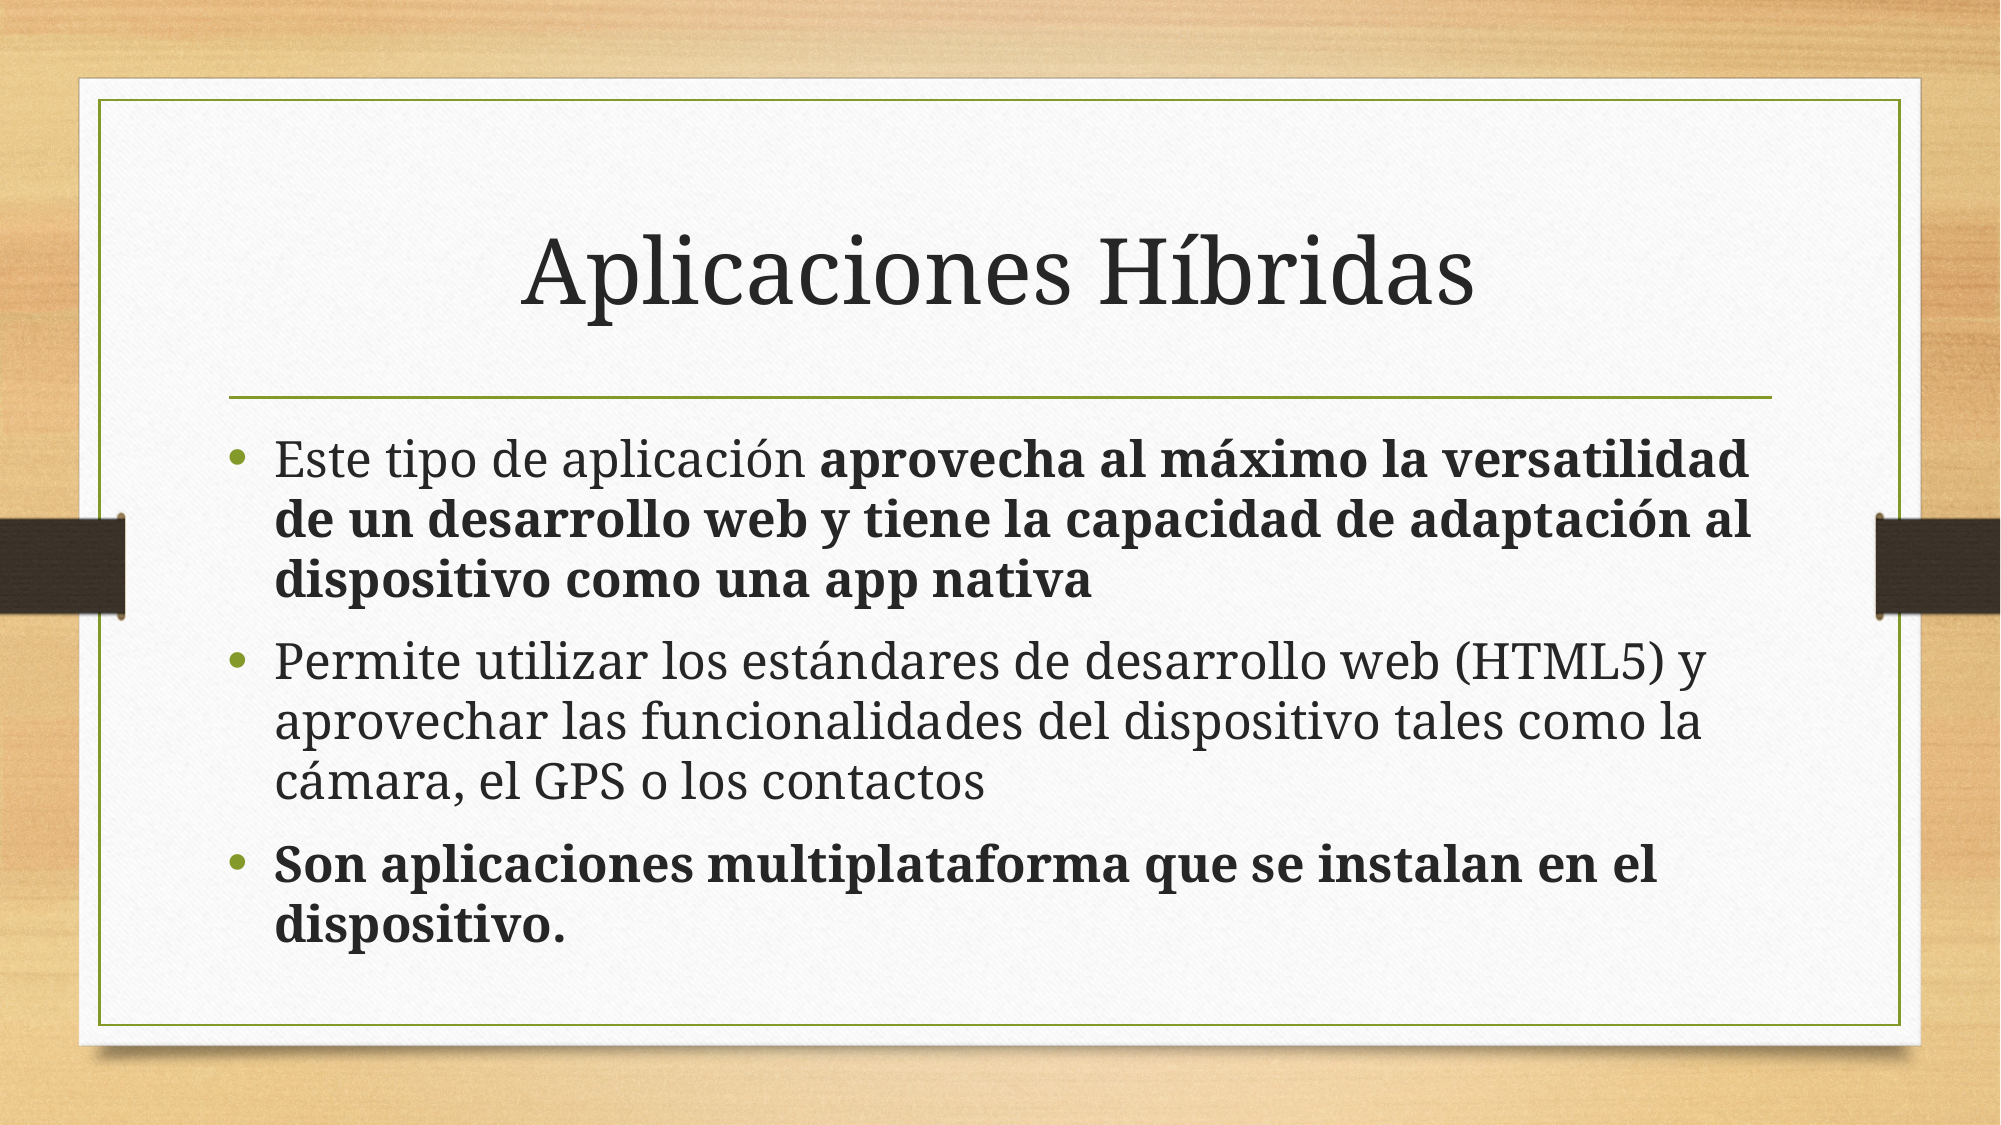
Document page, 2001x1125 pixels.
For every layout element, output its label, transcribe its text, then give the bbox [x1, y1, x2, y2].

picture [0, 0, 2001, 1125]
title Aplicaciones Híbridas [212, 161, 1788, 375]
list Este tipo de aplicación aprovecha al máximo la versatilidad de un desarrollo web y tiene la capacidad de adaptación al dispositivo como una app nativa Permite utilizar los estándares de desarrollo web (HTML5) y aprovechar las funcionalidades del dispositivo tales como la cámara, el GPS o los contactos Son aplicaciones multiplataforma que se instalan en el dispositivo. [212, 419, 1788, 964]
